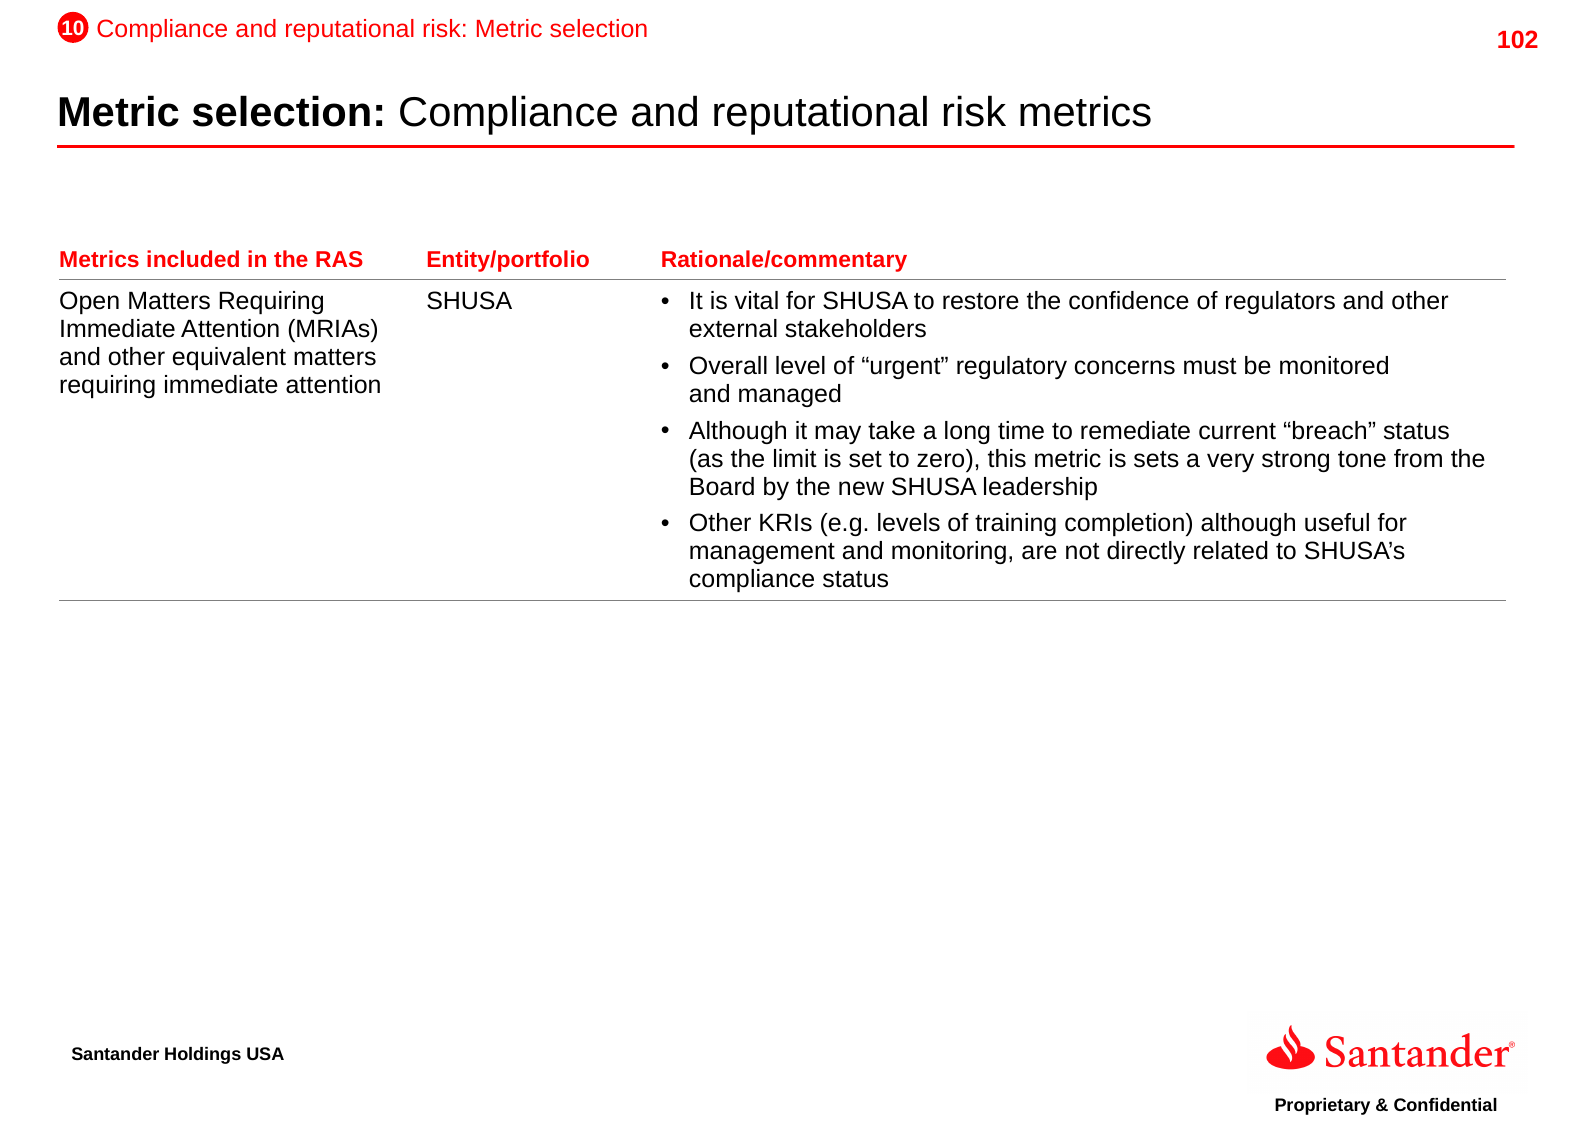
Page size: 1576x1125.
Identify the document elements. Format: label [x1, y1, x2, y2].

picture [1247, 1011, 1528, 1094]
text_box [57, 11, 652, 44]
list [57, 74, 1479, 146]
table_cell [59, 280, 1506, 600]
table_header [59, 239, 1506, 279]
